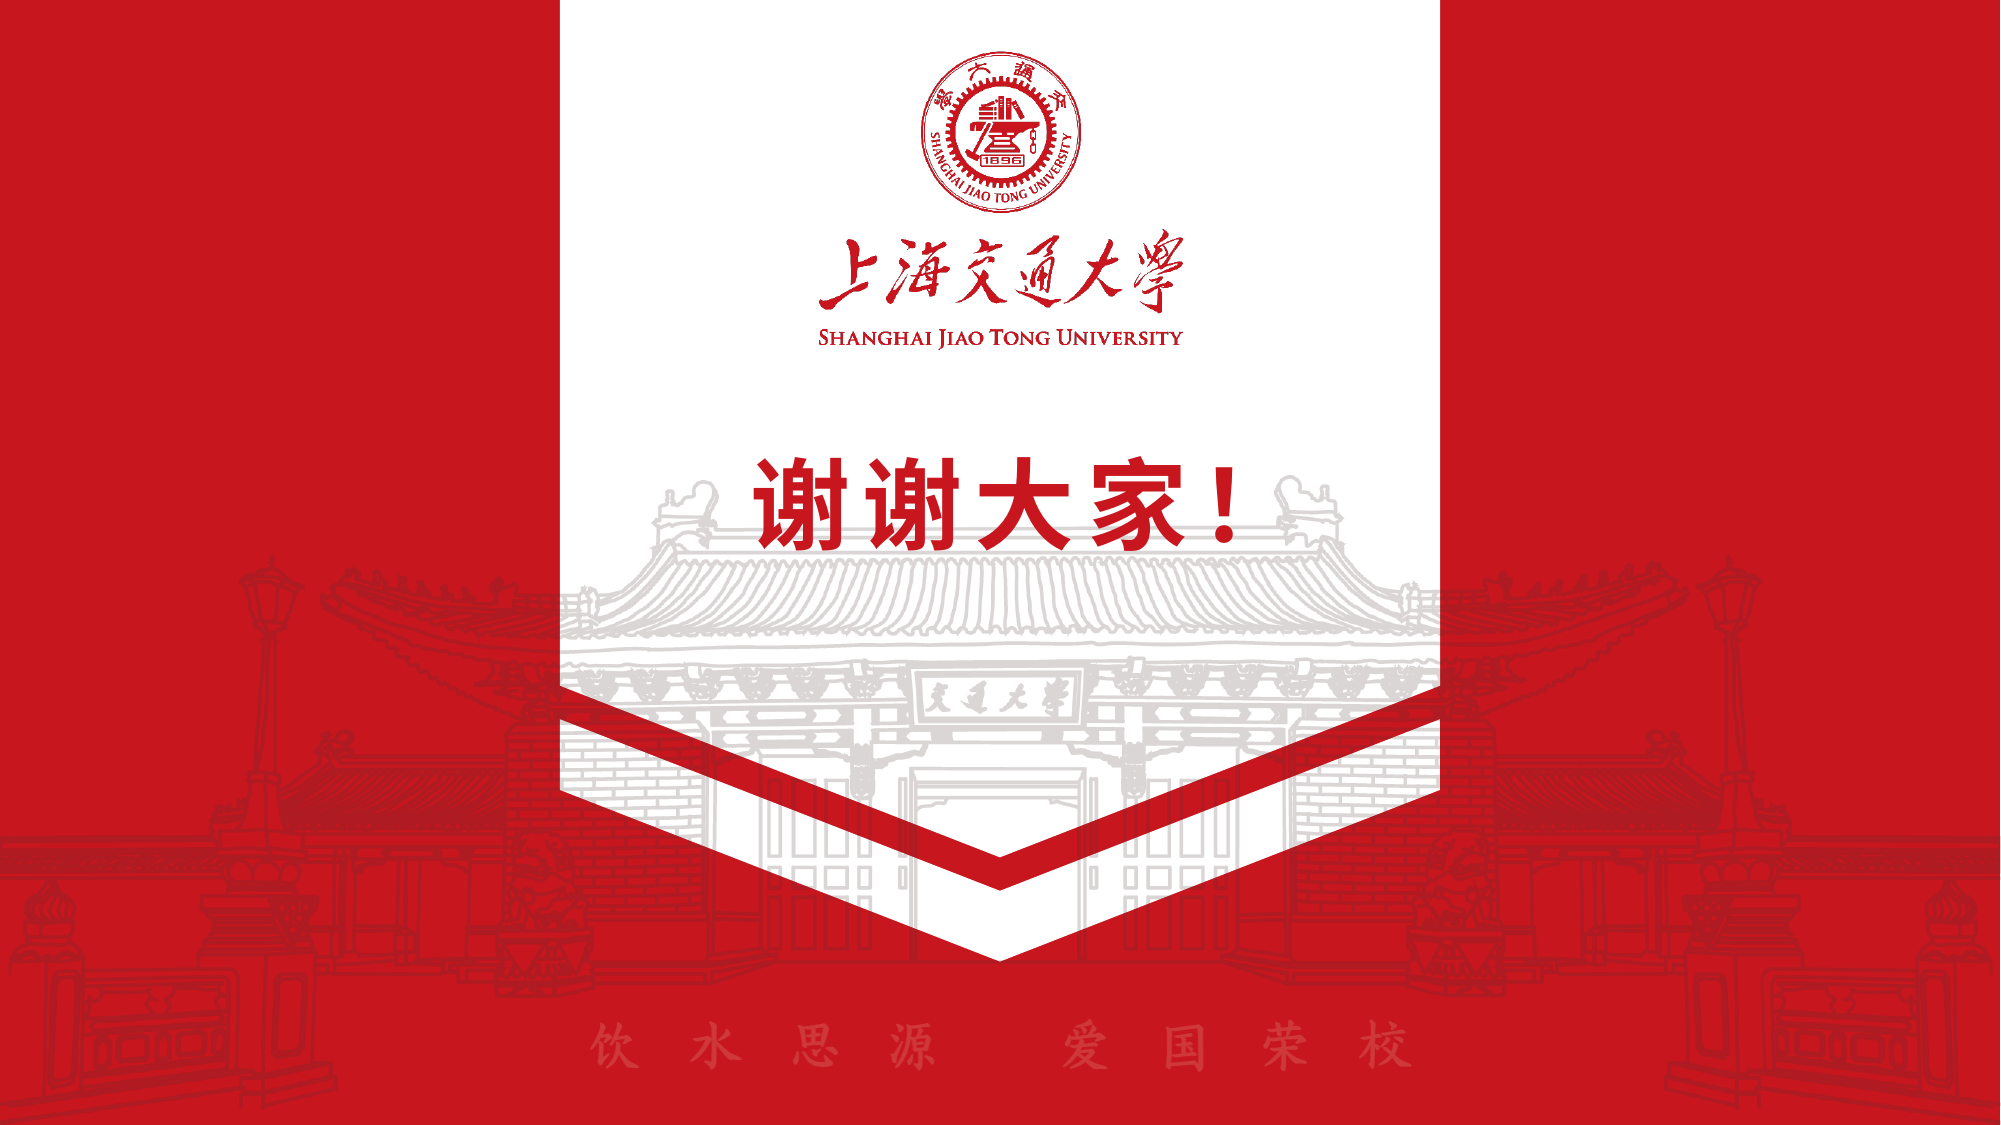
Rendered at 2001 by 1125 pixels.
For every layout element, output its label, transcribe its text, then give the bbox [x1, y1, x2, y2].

picture [752, 30, 1248, 379]
list 谢谢大家！ [509, 453, 1541, 552]
